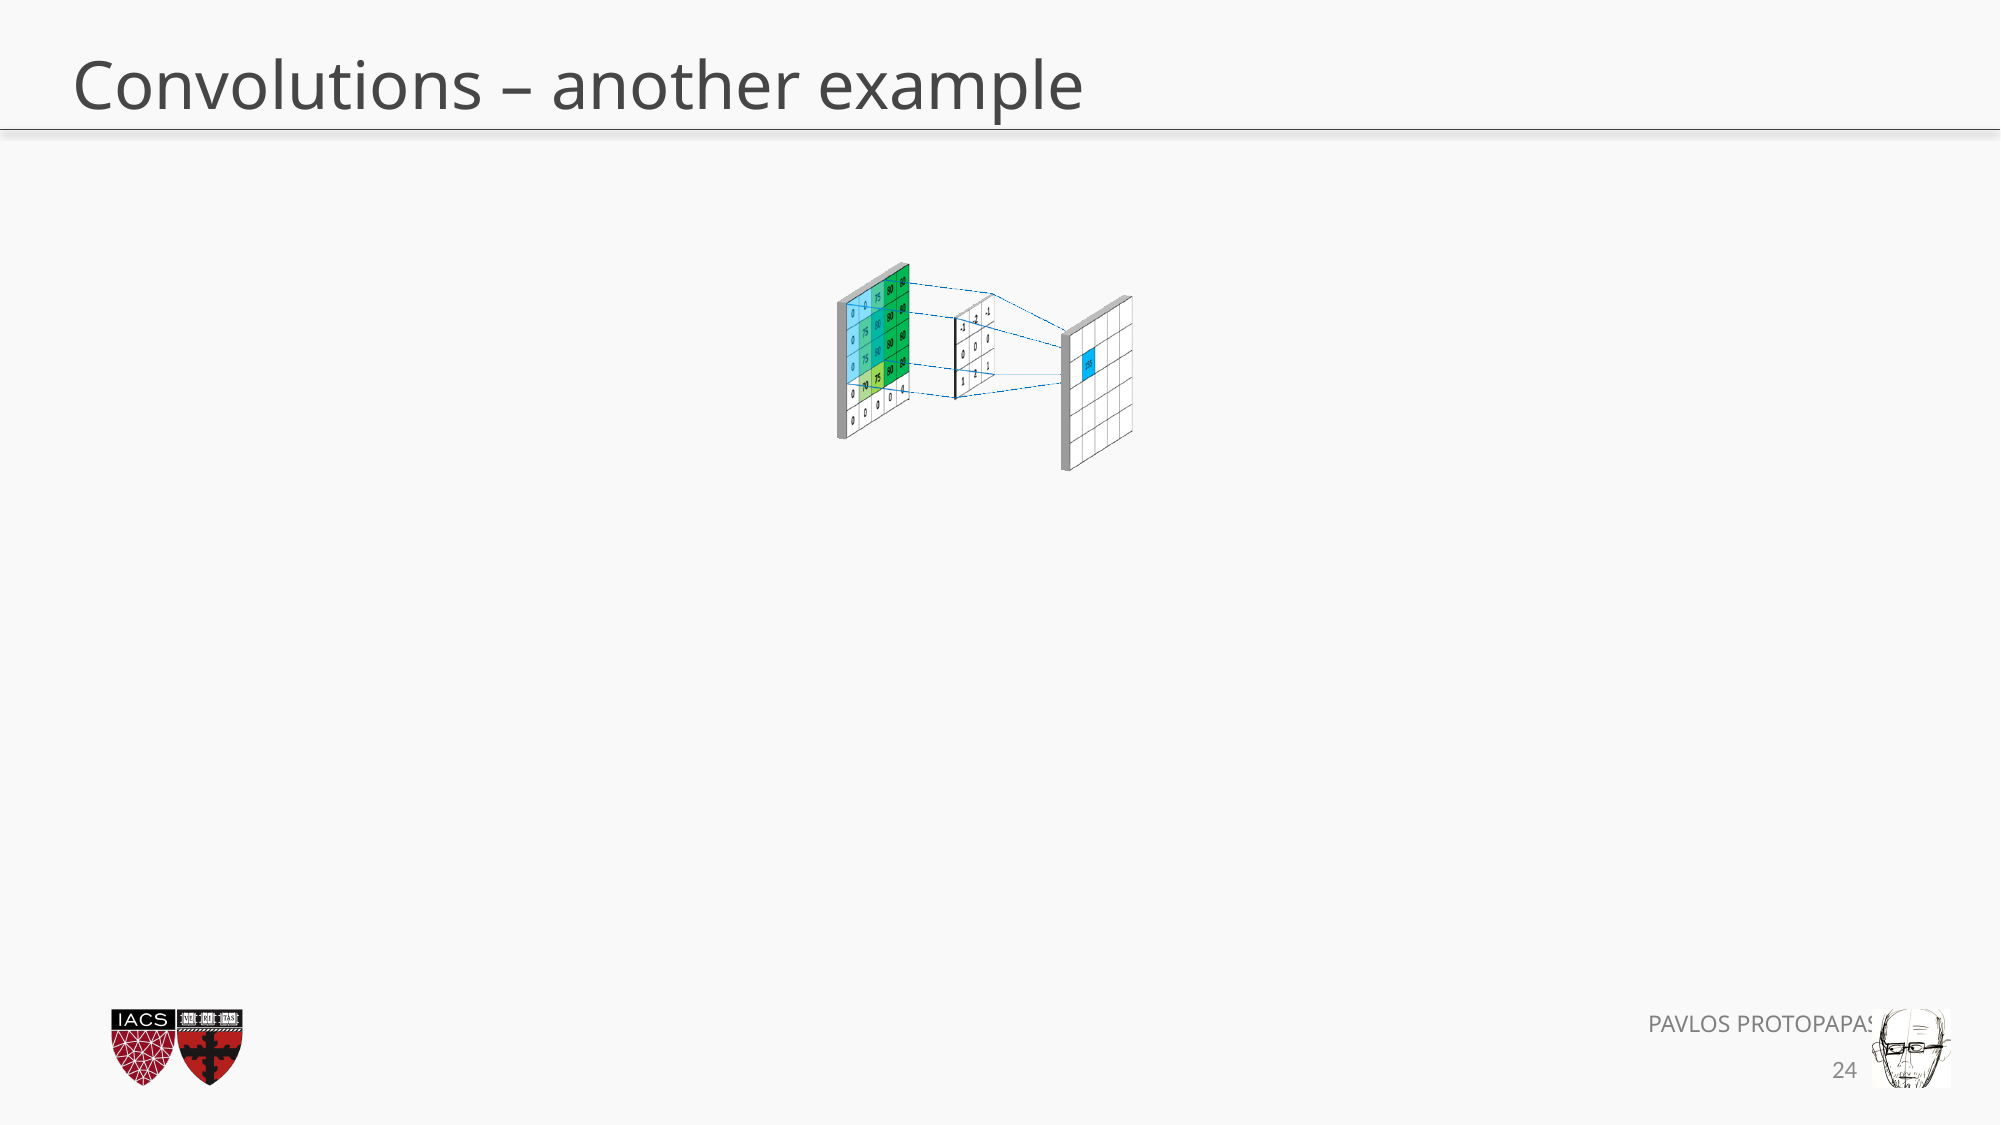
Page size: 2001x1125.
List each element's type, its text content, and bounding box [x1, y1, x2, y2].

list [810, 192, 1157, 540]
title Convolutions – another example [57, 35, 1943, 162]
slide_number 24 [1405, 1038, 1873, 1099]
picture [1872, 1009, 1951, 1088]
picture [109, 1009, 243, 1086]
